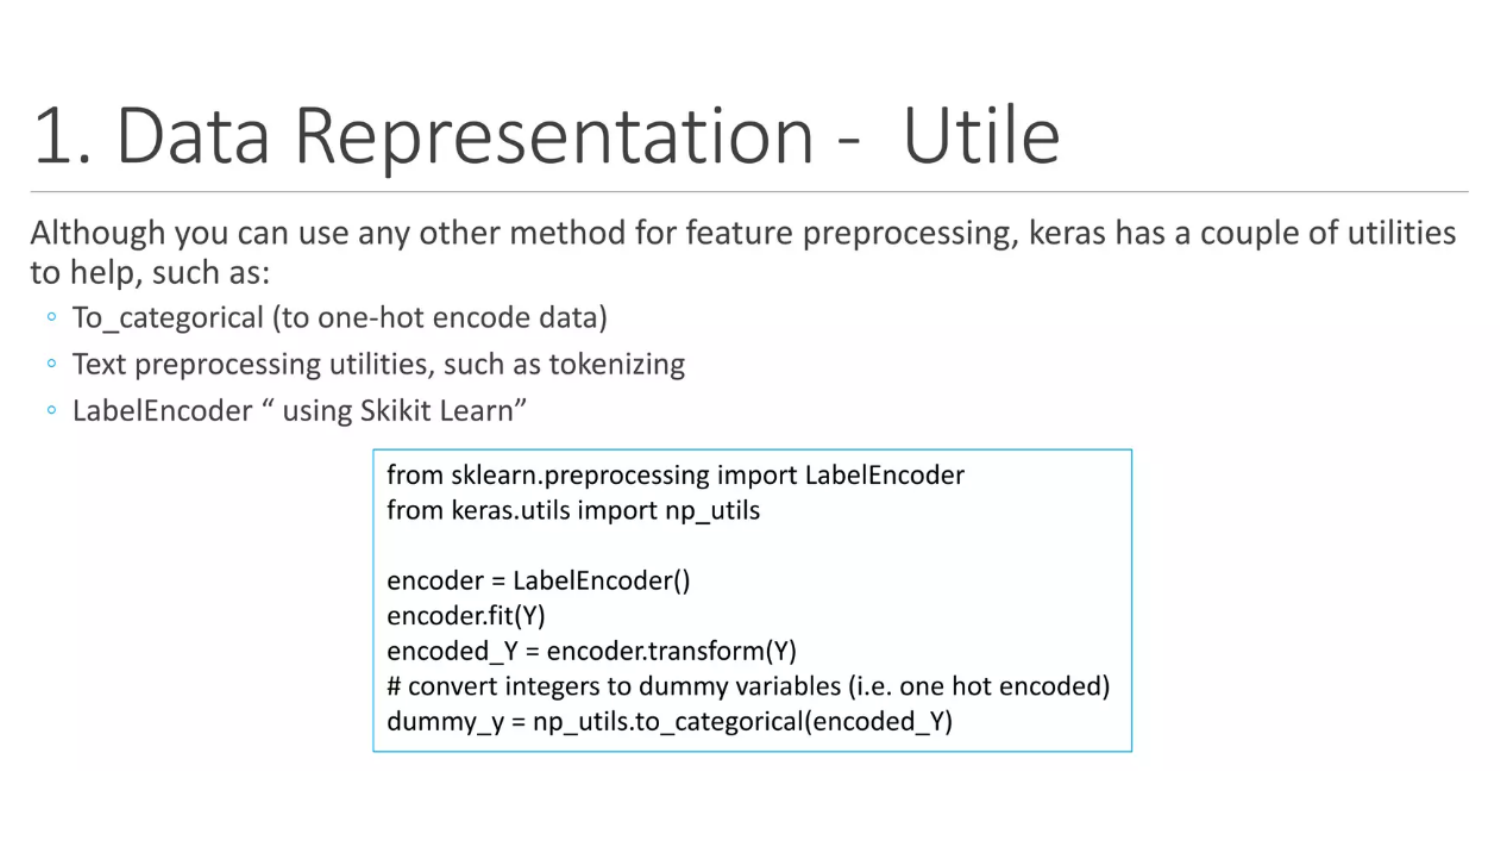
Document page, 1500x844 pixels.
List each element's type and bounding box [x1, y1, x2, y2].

picture [0, 72, 1500, 772]
